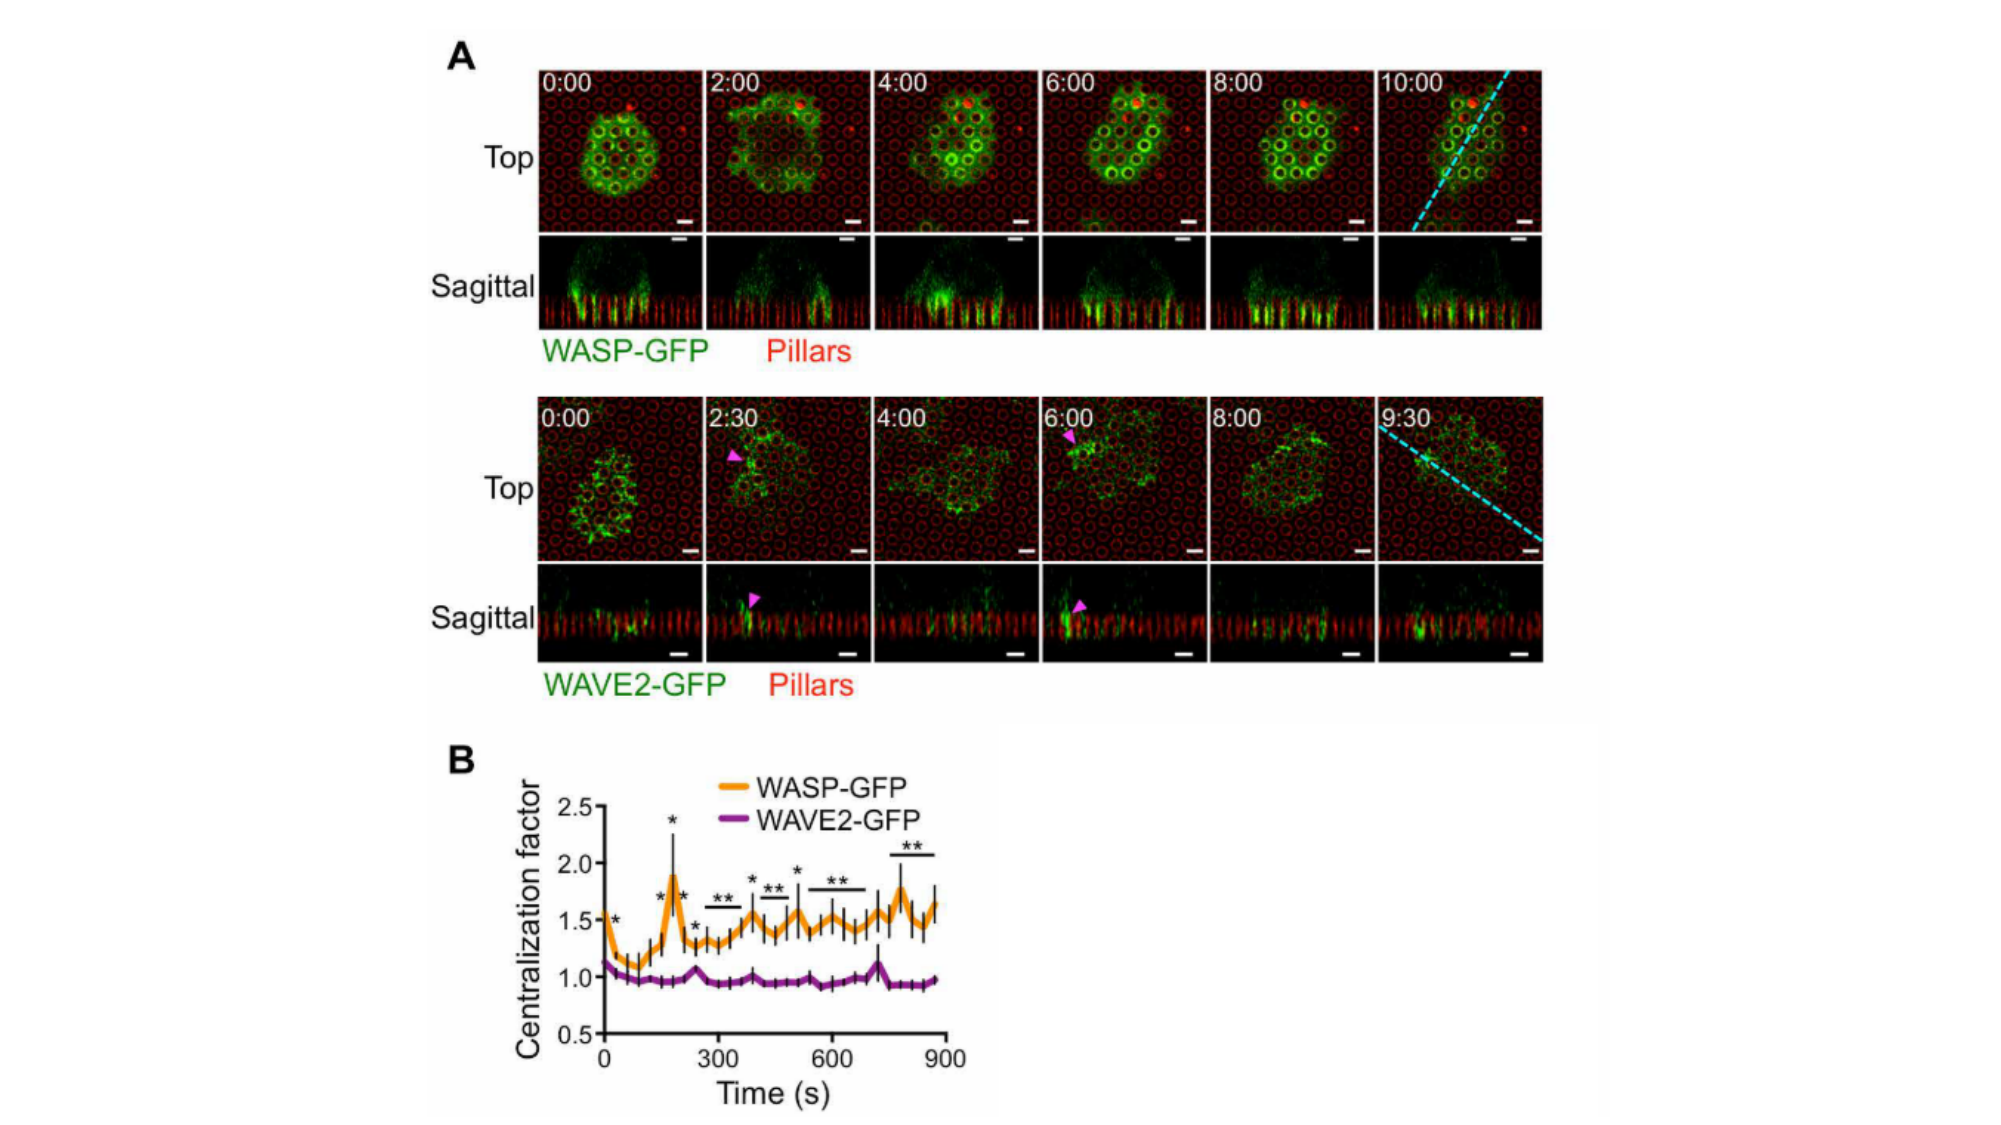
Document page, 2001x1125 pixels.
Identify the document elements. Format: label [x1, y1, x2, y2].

picture [390, 0, 1610, 1125]
